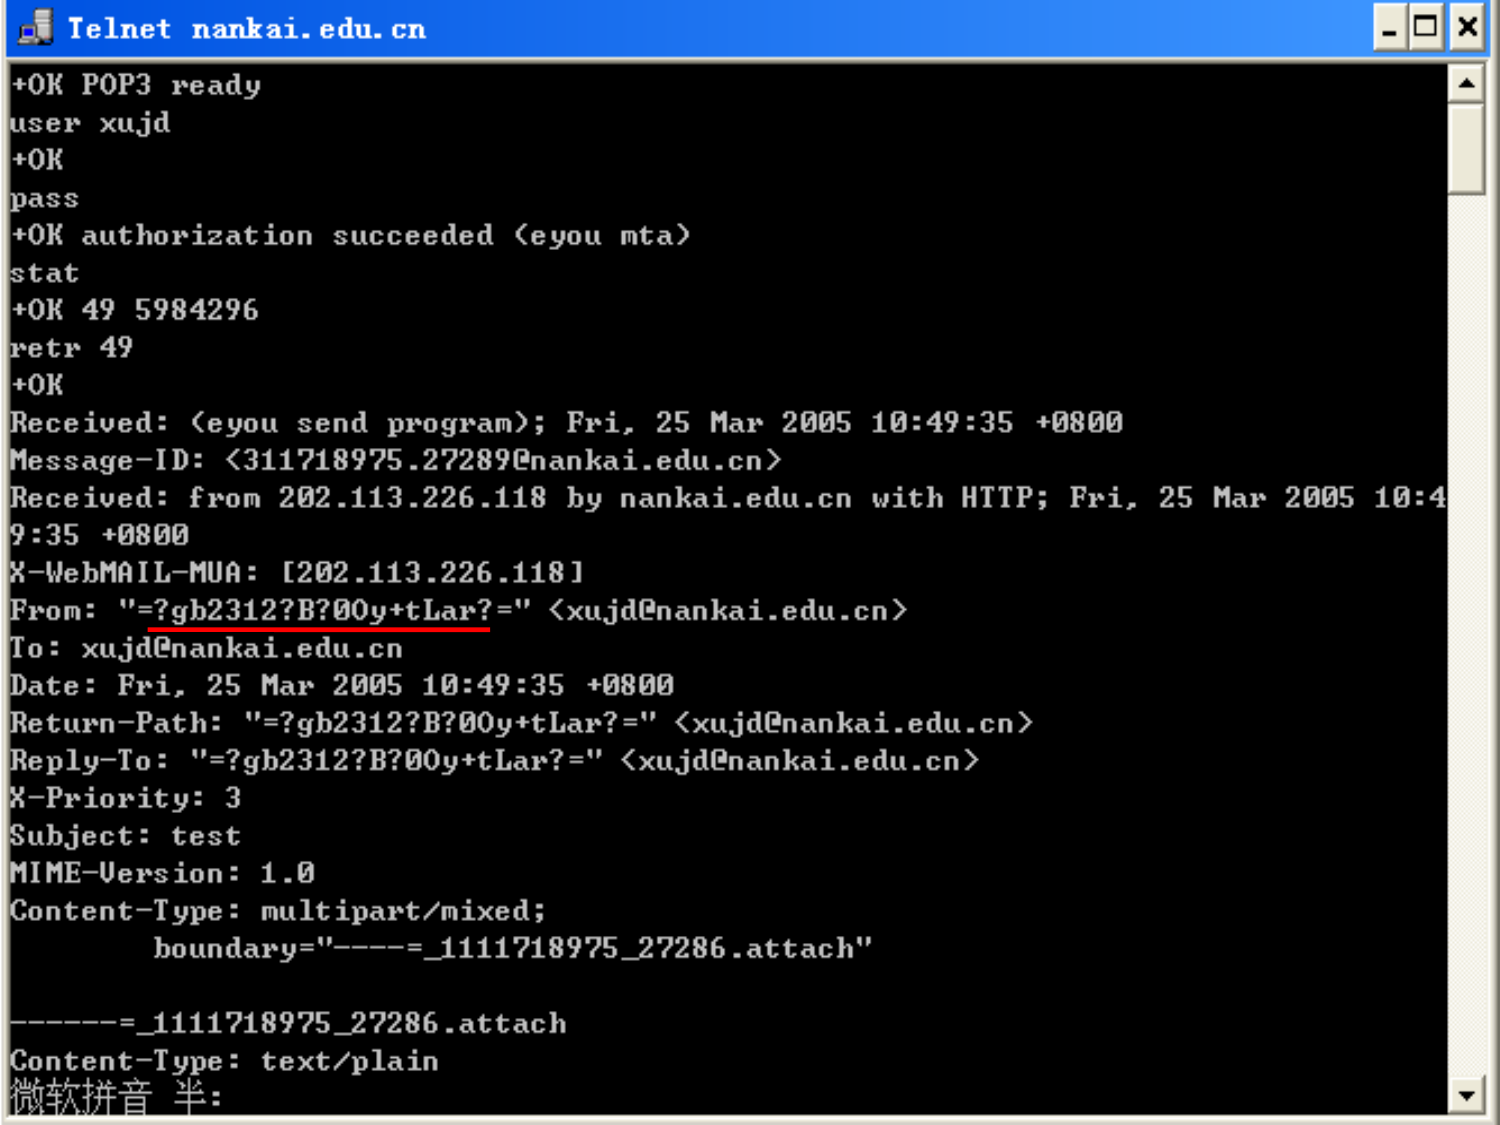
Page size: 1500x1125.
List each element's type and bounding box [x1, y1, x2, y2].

list [0, 0, 1500, 1125]
